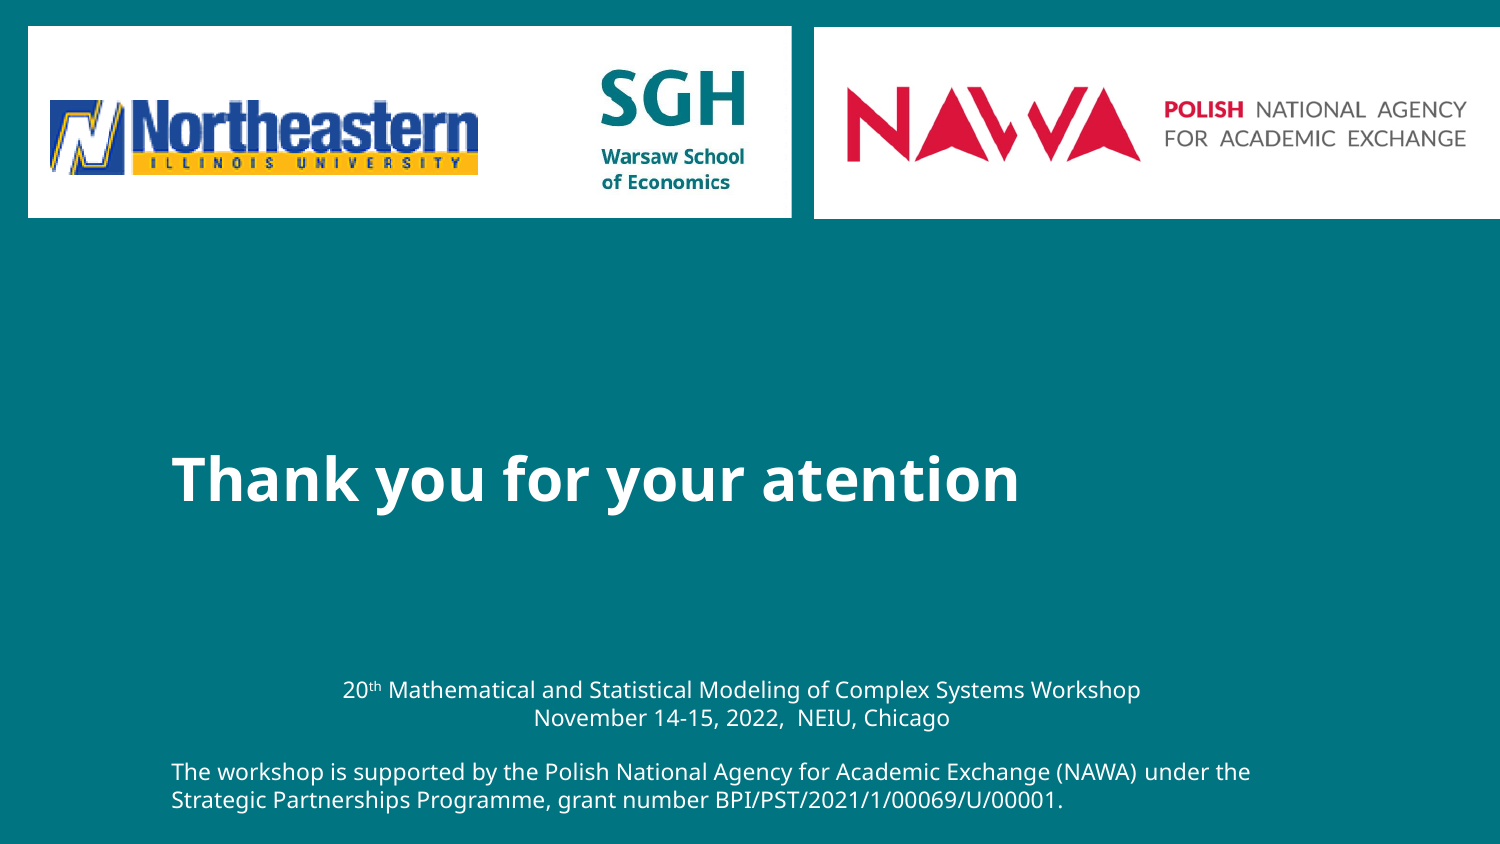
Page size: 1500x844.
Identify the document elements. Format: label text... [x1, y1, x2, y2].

title Thank you for your atention [171, 271, 1409, 514]
footer 20th Mathematical and Statistical Modeling of Complex Systems Workshop November 14-15, 2022, NEIU, Chicago The workshop is supported by the Polish National Agency for Academic Exchange (NAWA) under the Strategic Partnerships Programme, grant number BPI/PST/2021/1/00069/U/00001. [171, 675, 1314, 820]
picture [814, 27, 1500, 219]
picture [27, 26, 792, 226]
